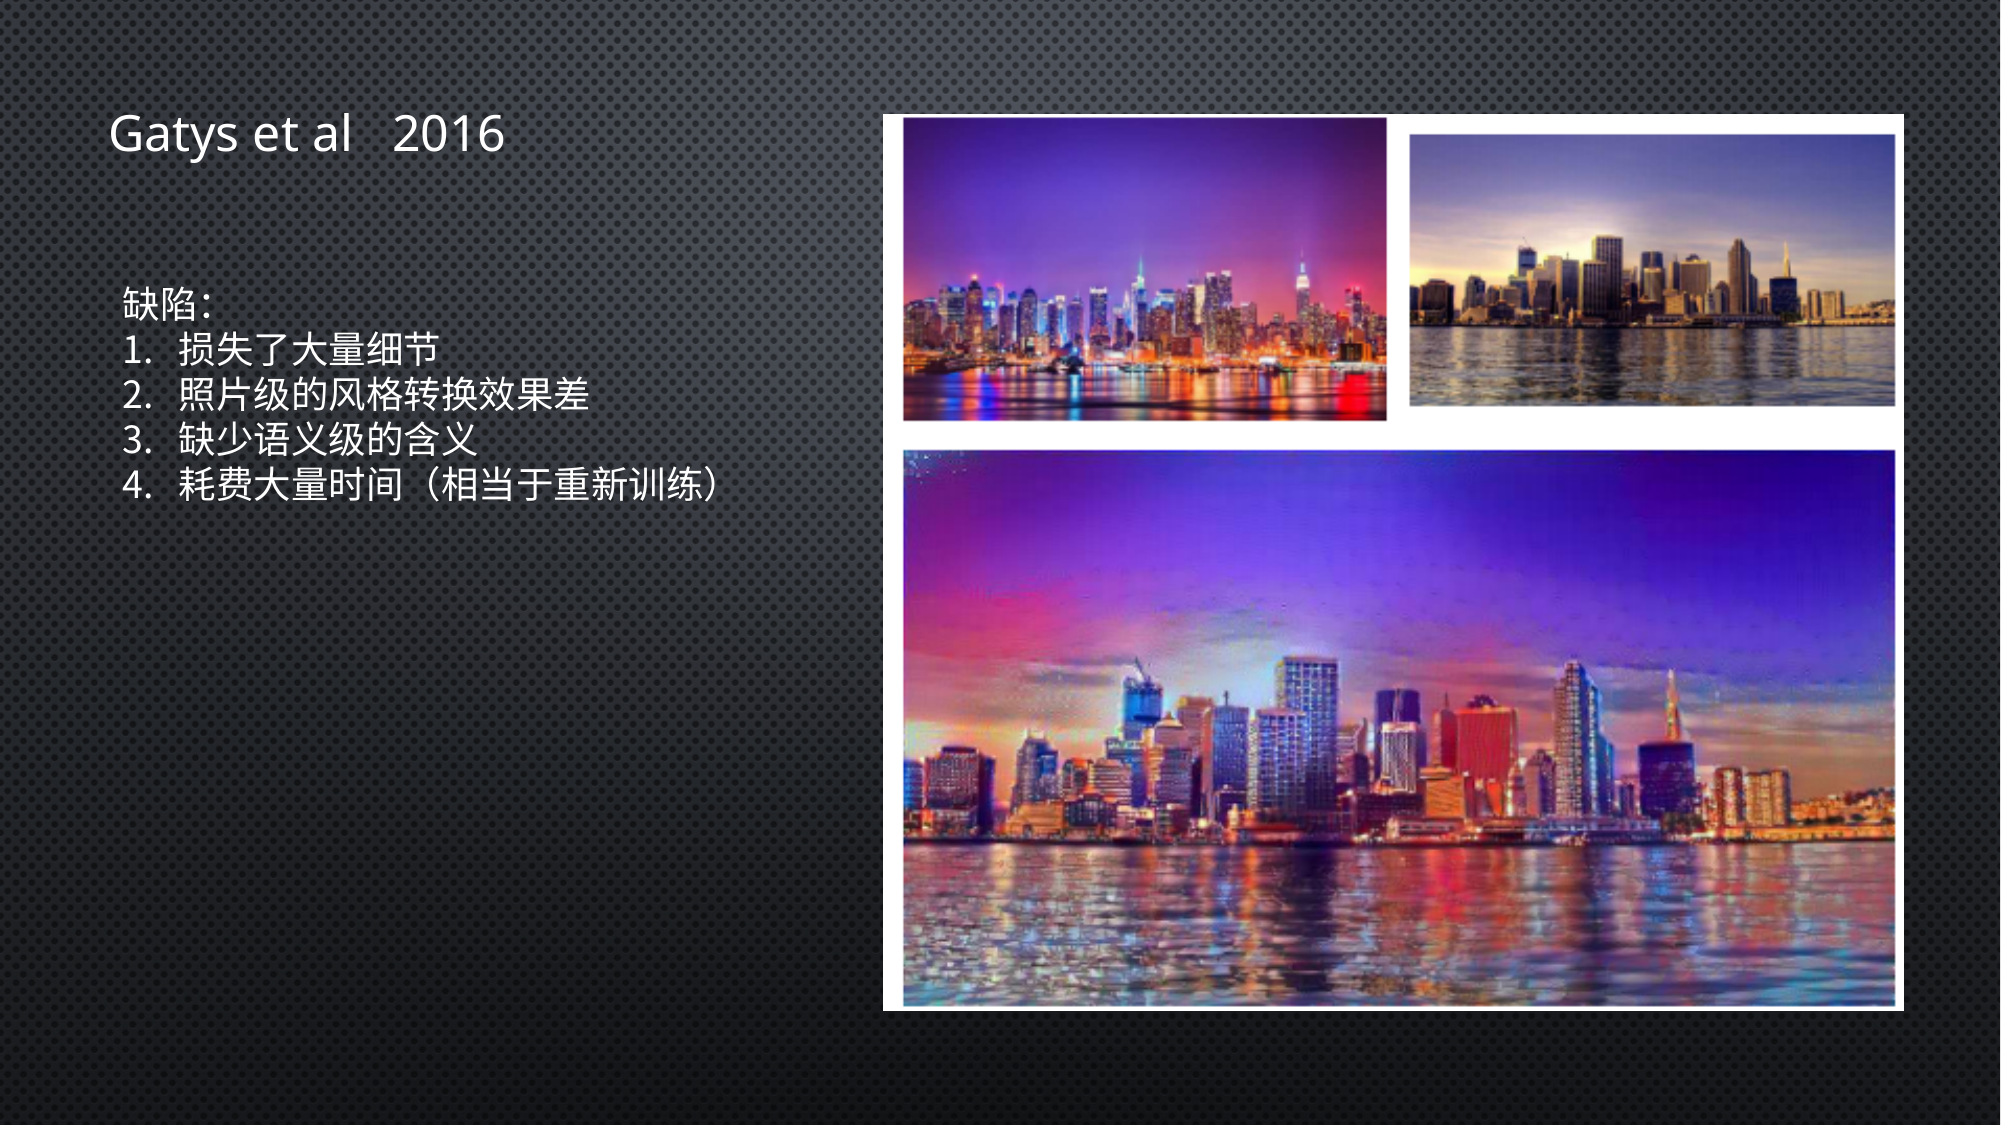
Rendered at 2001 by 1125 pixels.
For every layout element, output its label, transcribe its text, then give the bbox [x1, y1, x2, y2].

picture [883, 113, 1904, 1012]
text_box Gatys et al 2016 [93, 94, 607, 169]
text_box 缺陷： 损失了大量细节 照片级的风格转换效果差 缺少语义级的含义 耗费大量时间（相当于重新训练） [107, 273, 787, 514]
